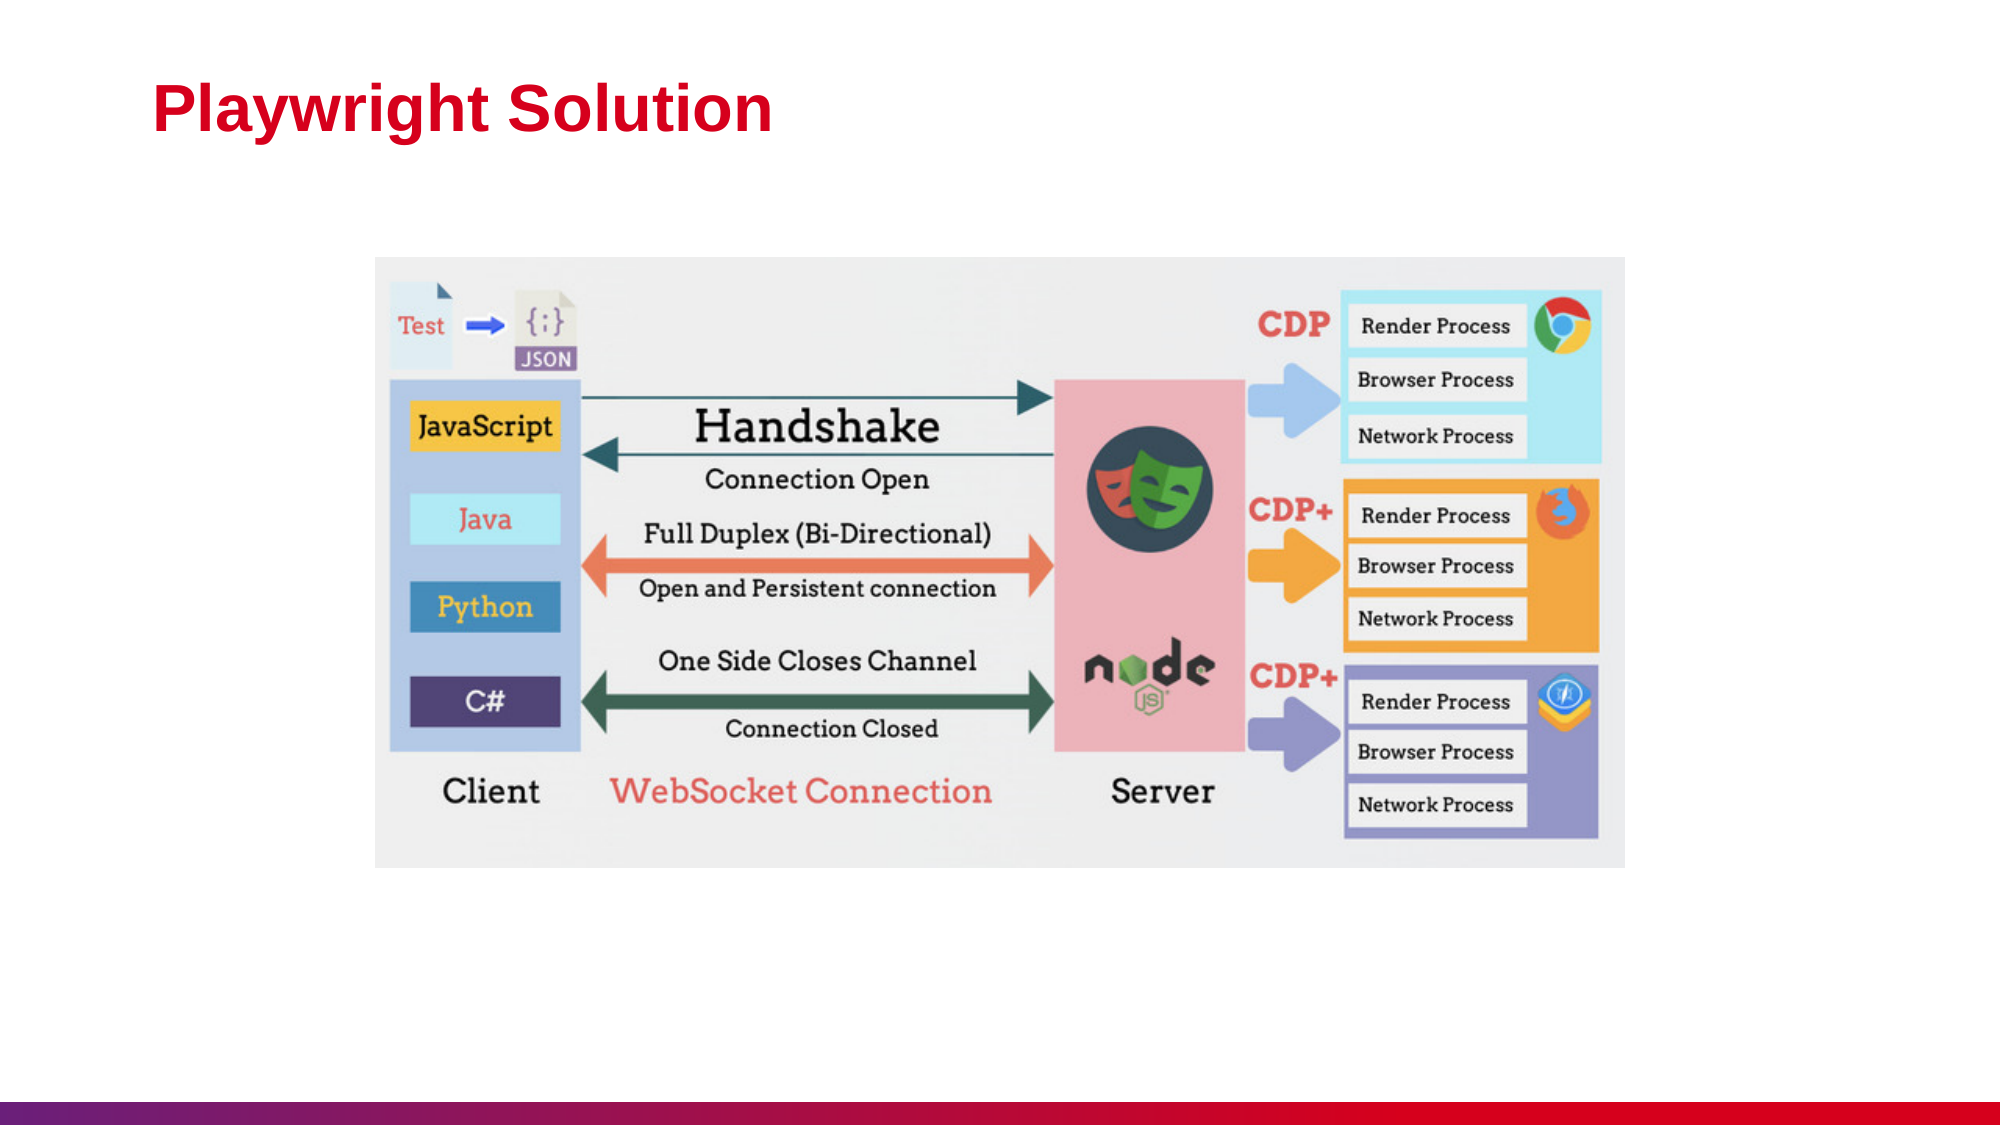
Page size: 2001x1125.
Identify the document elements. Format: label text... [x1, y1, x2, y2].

title Playwright Solution [137, 66, 1826, 155]
picture [374, 257, 1626, 868]
